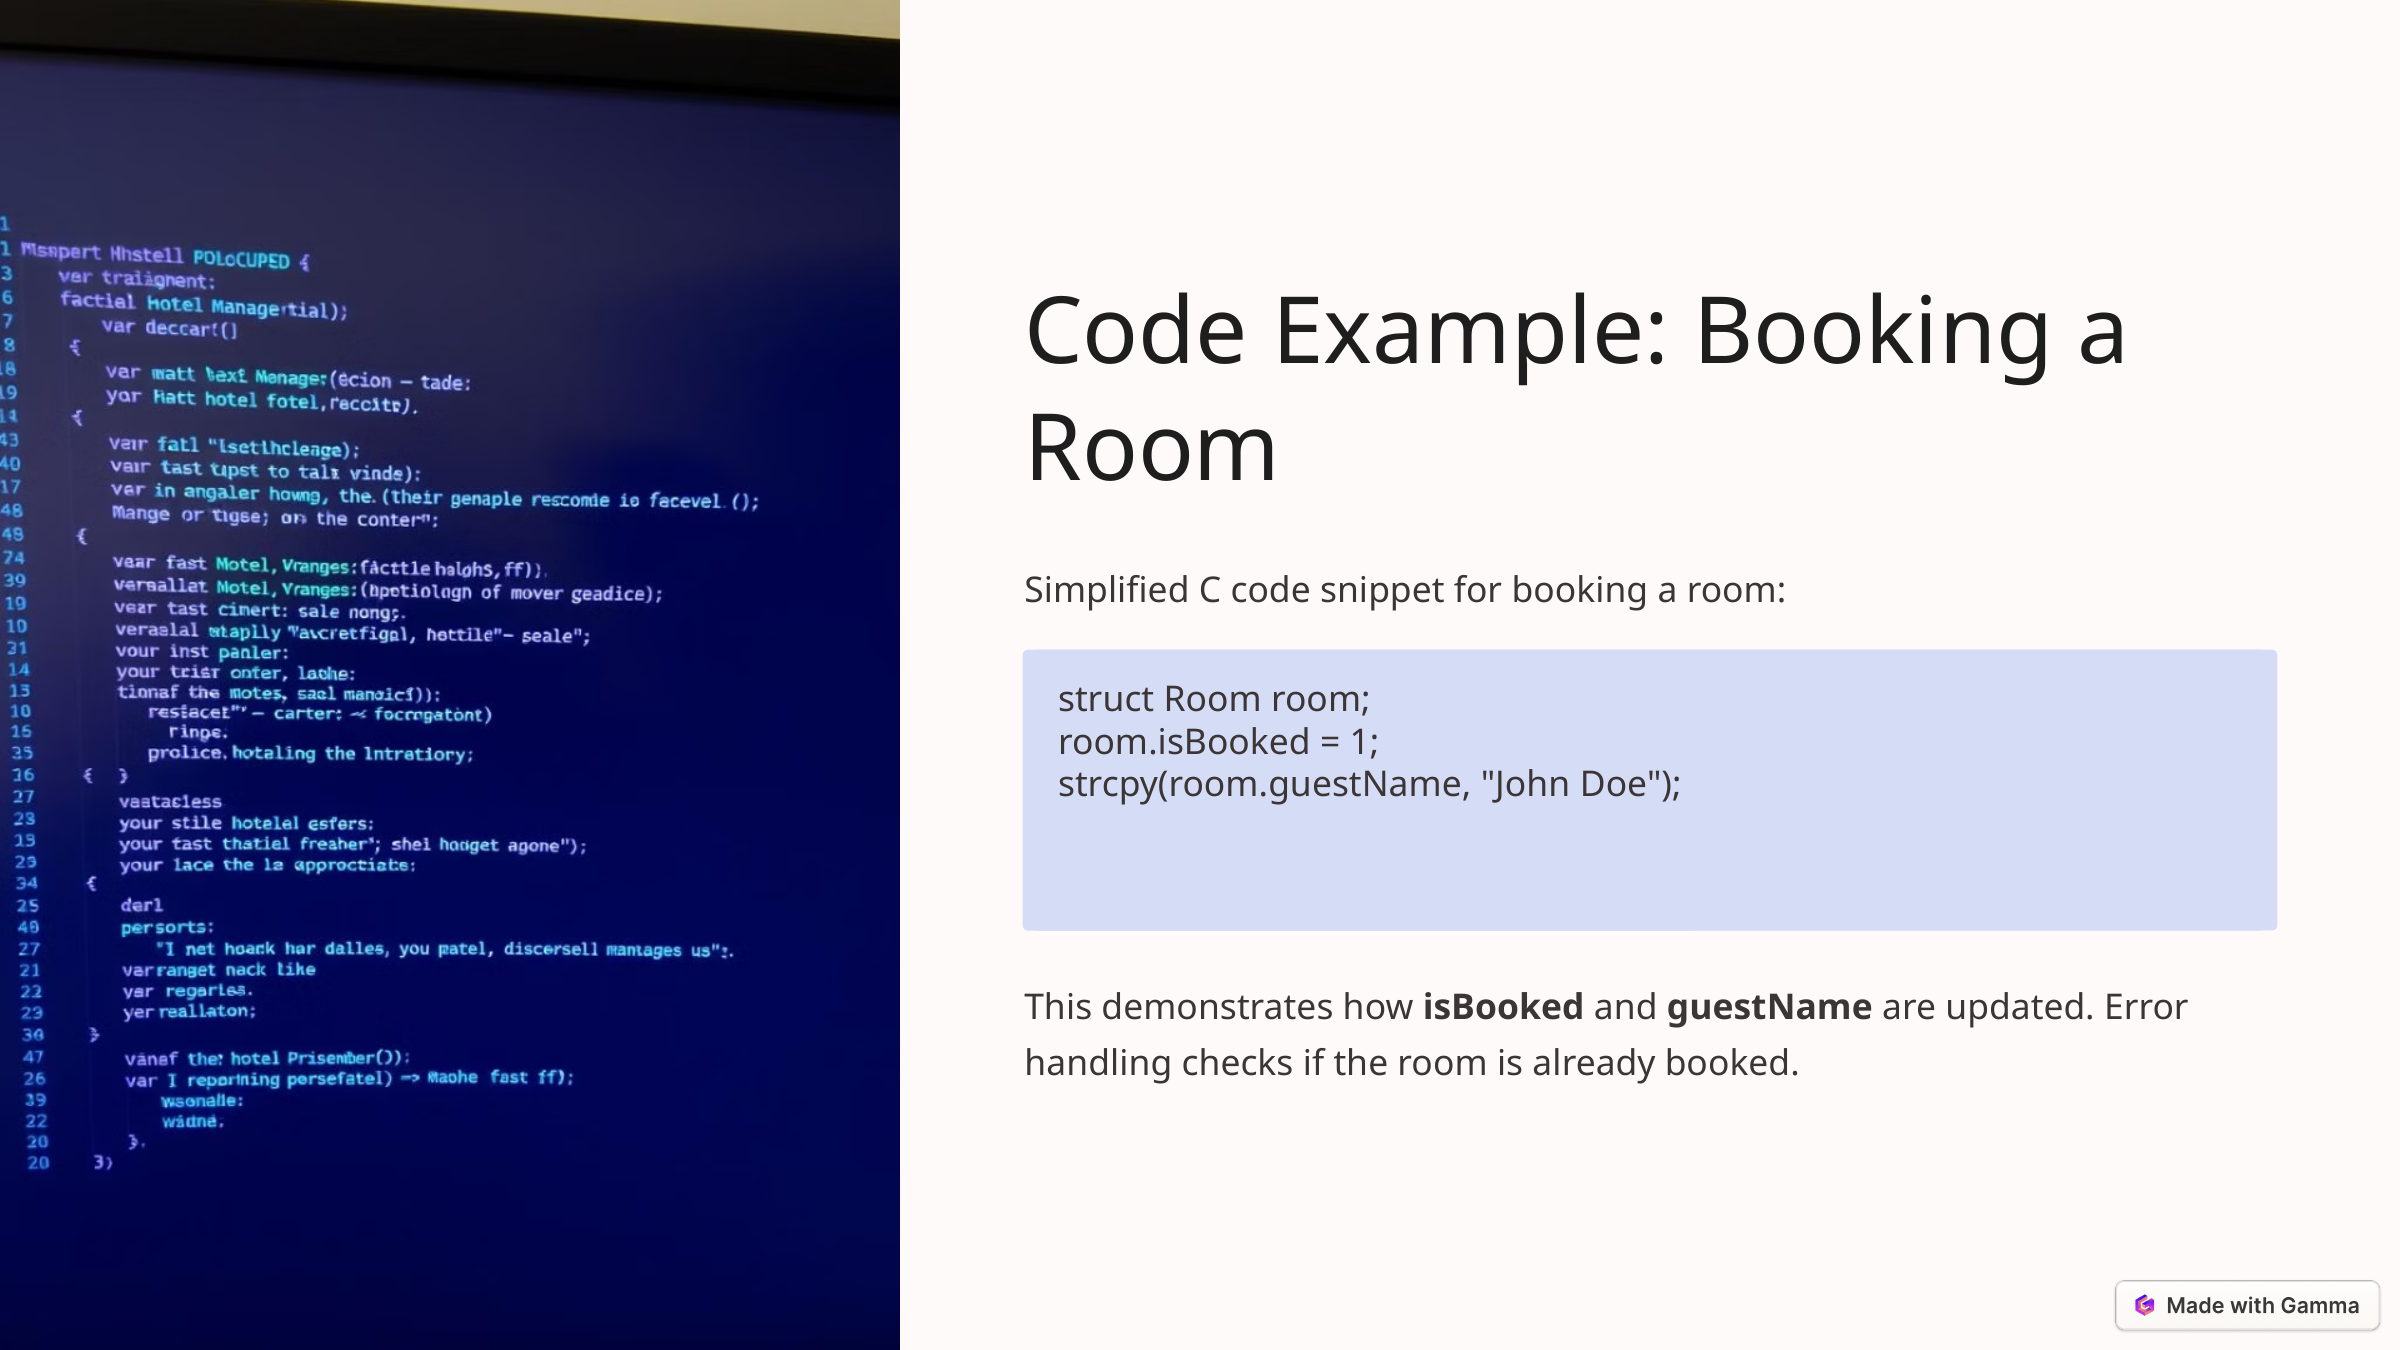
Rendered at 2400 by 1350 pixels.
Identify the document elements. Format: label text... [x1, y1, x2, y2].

text_box Simplified C code snippet for booking a room: [1024, 552, 2276, 610]
picture [0, 0, 900, 1350]
text_box Code Example: Booking a Room [1024, 265, 2276, 500]
text_box This demonstrates how isBooked and guestName are updated. Error handling checks if the room is already booked. [1024, 970, 2276, 1085]
picture [2106, 1271, 2389, 1339]
text_box [1022, 649, 2278, 931]
text_box struct Room room; room.isBooked = 1; strcpy(room.guestName, "John Doe"); [1058, 676, 2242, 904]
